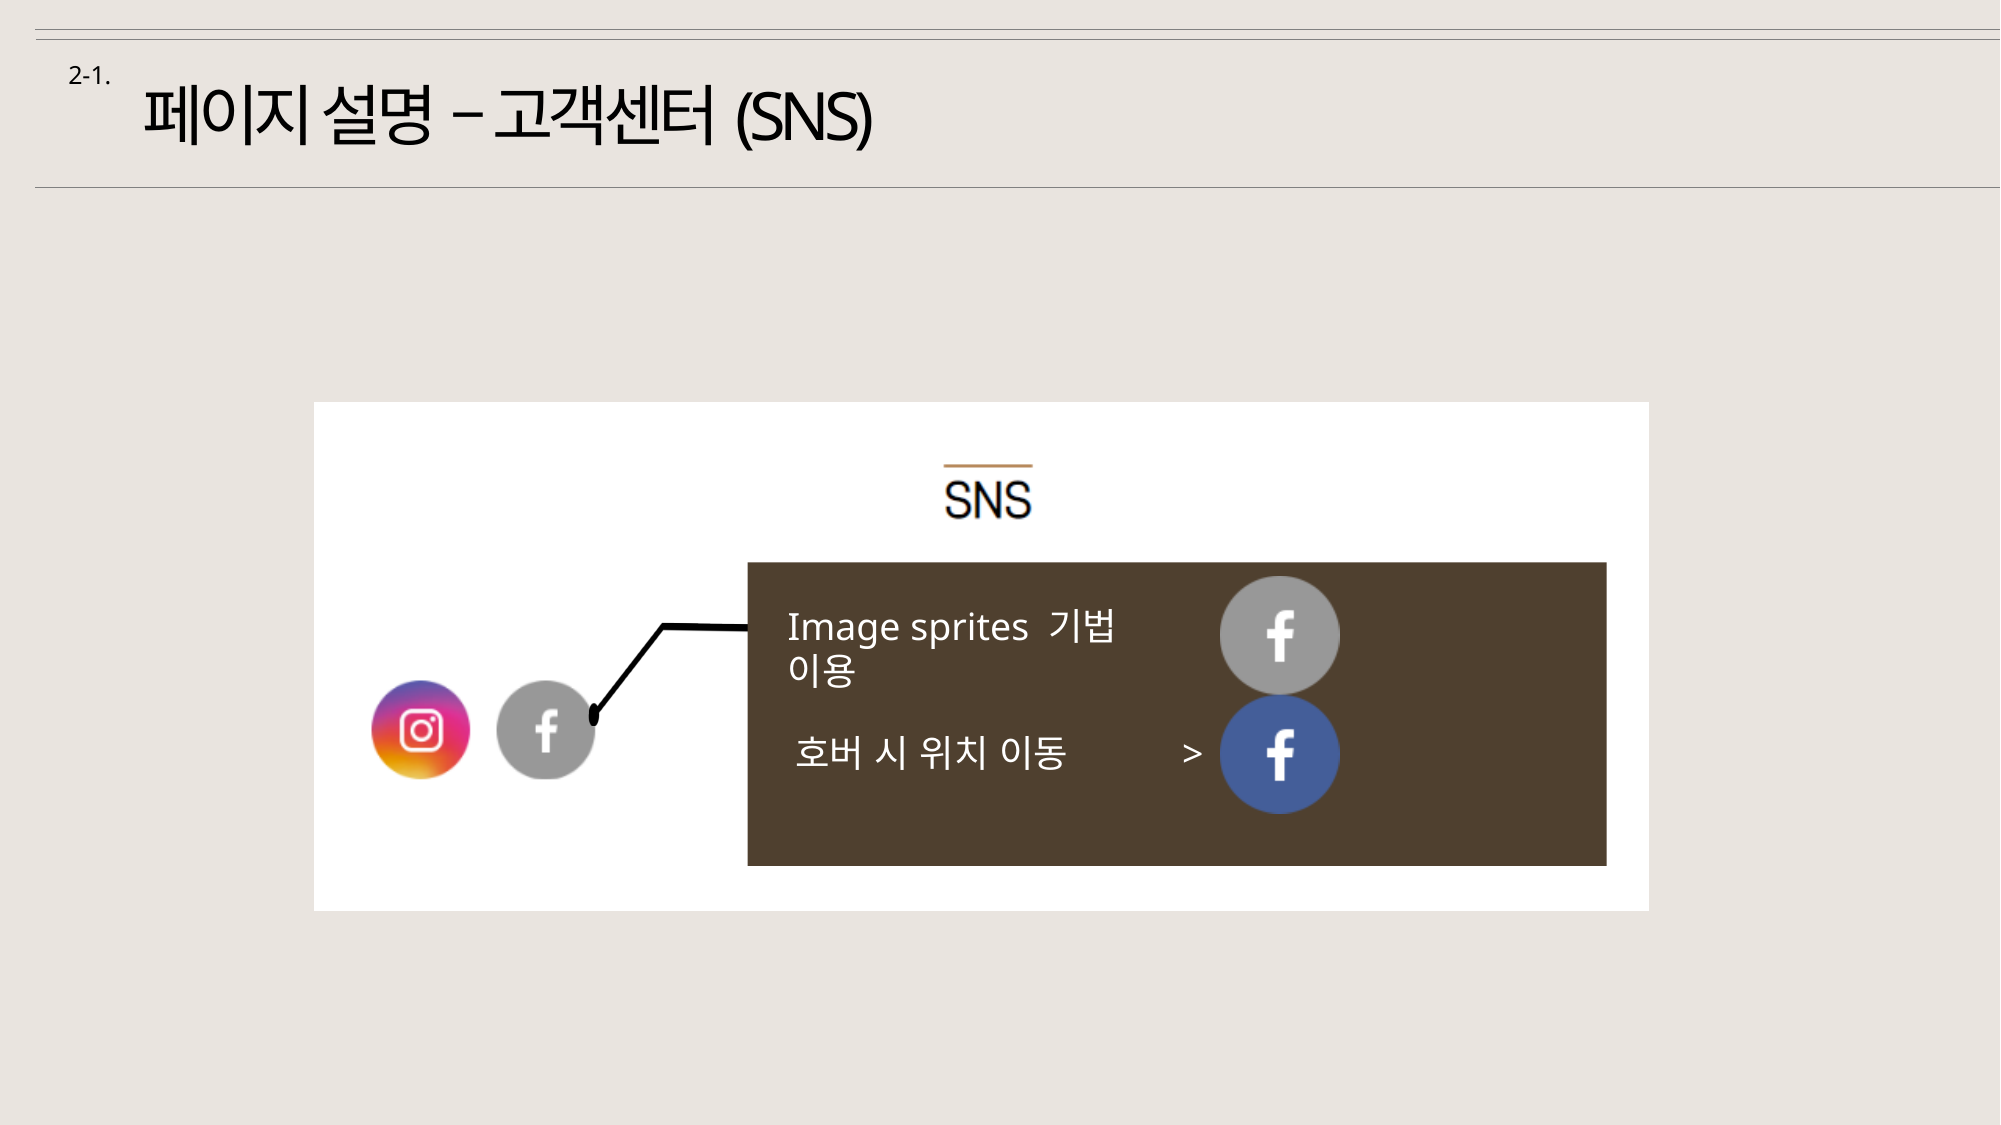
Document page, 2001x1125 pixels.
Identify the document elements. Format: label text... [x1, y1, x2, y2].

text_box 페이지 설명 – 고객센터(SNS) [128, 66, 890, 162]
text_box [589, 622, 765, 727]
text_box 2-1. [53, 52, 127, 98]
picture [314, 402, 1650, 911]
